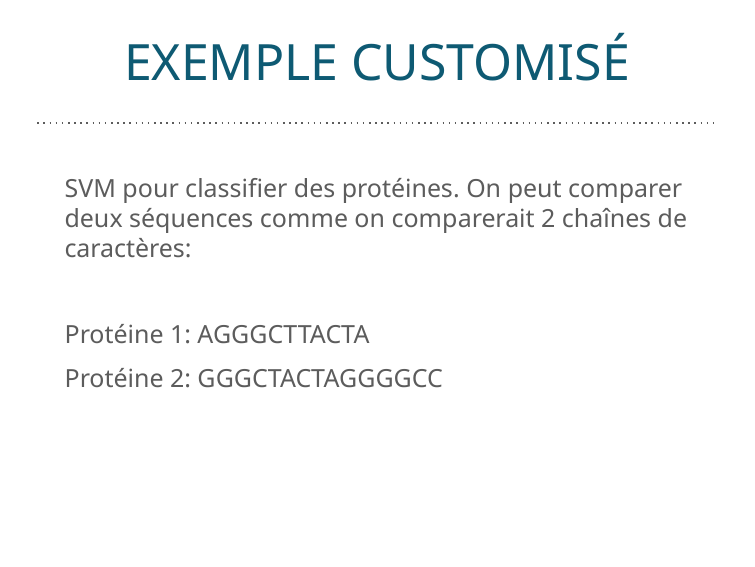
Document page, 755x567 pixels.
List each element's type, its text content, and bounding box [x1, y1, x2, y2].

title EXEMPLE CUSTOMISÉ [0, 0, 755, 121]
list SVM pour classifier des protéines. On peut comparer deux séquences comme on comparerait 2 chaînes de caractères: Protéine 1: AGGGCTTACTA Protéine 2: GGGCTACTAGGGGCC [16, 157, 723, 501]
